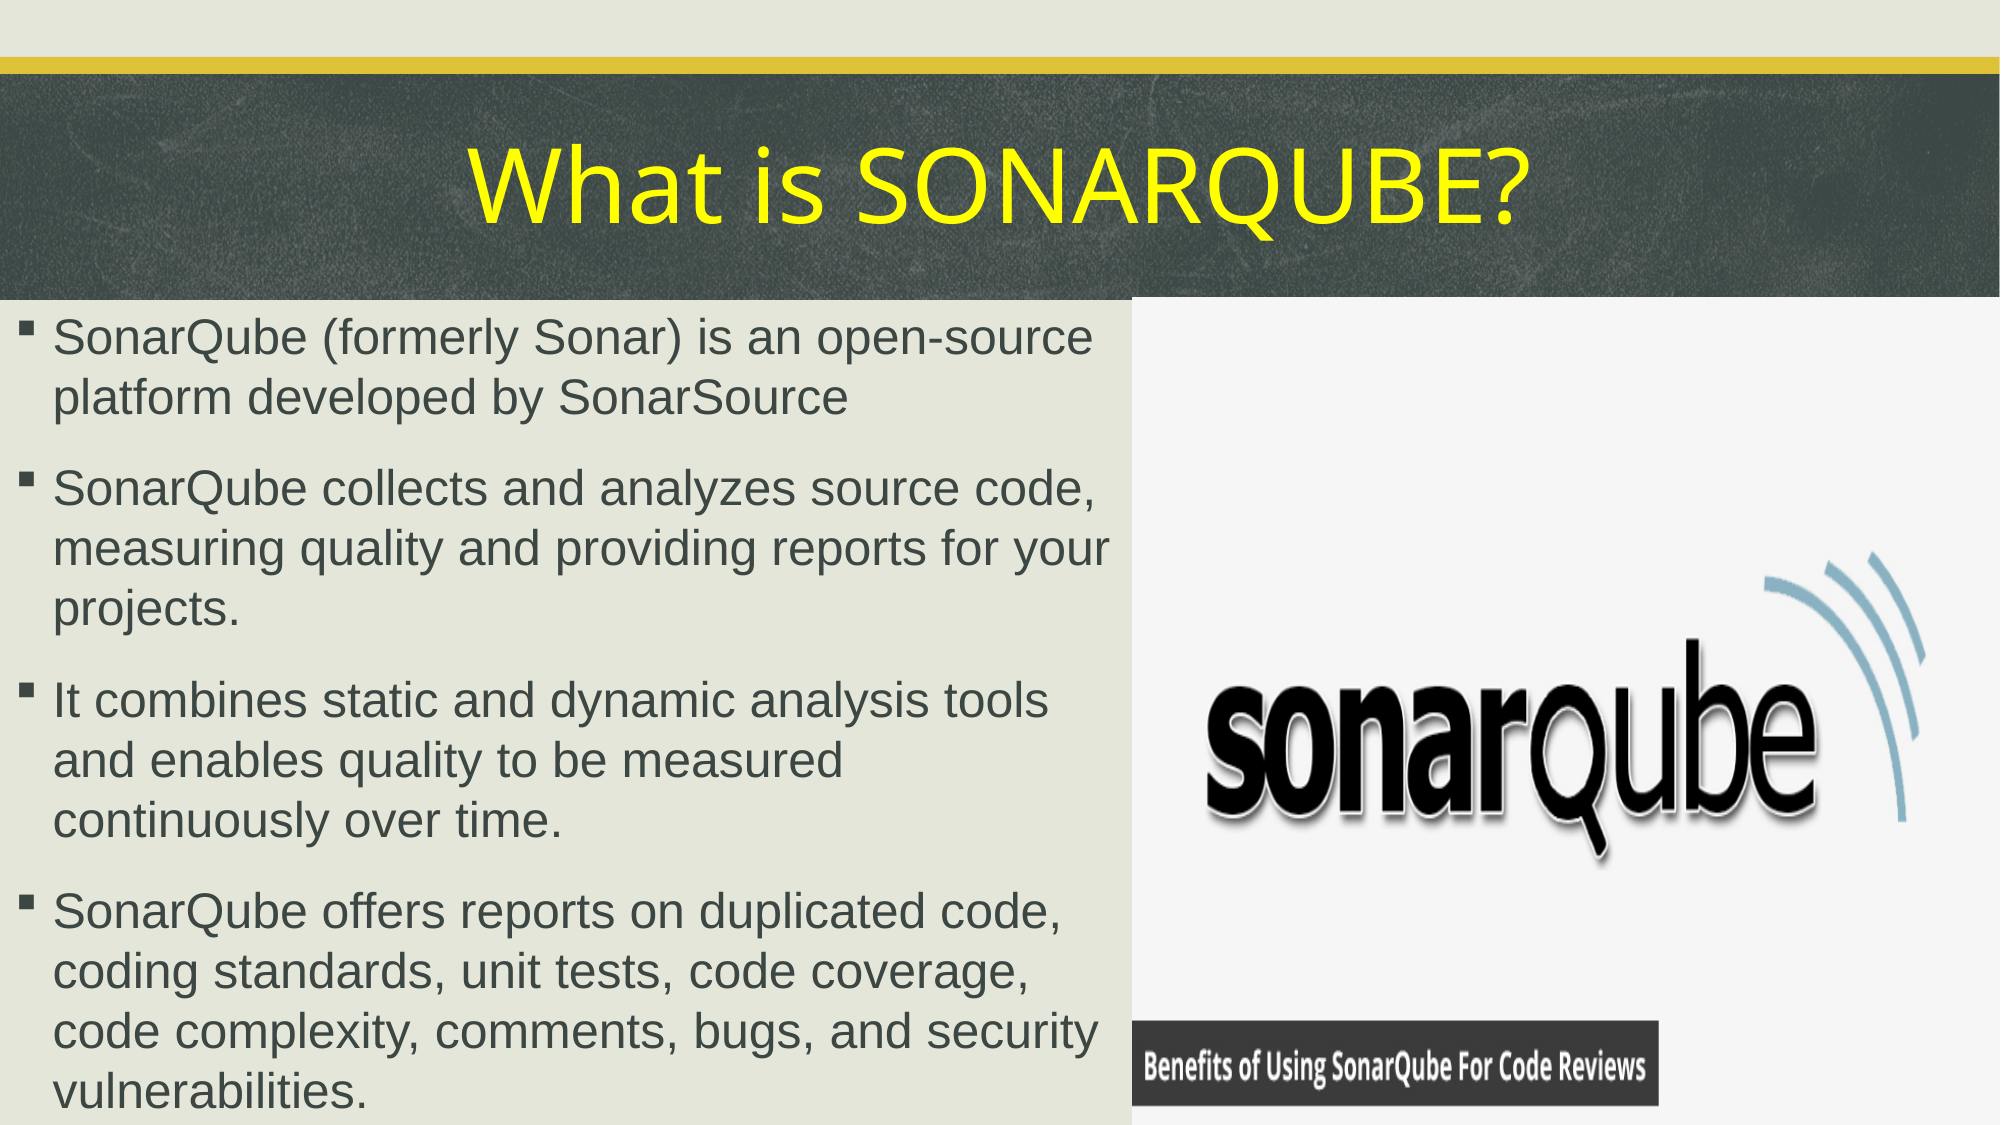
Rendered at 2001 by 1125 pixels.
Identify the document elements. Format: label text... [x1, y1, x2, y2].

text_box What is SONARQUBE? [49, 112, 1950, 252]
picture [0, 74, 2000, 1125]
list SonarQube (formerly Sonar) is an open-source platform developed by SonarSource SonarQube collects and analyzes source code, measuring quality and providing reports for your projects. It combines static and dynamic analysis tools and enables quality to be measured continuously over time. SonarQube offers reports on duplicated code, coding standards, unit tests, code coverage, code complexity, comments, bugs, and security vulnerabilities. [0, 297, 1132, 1125]
